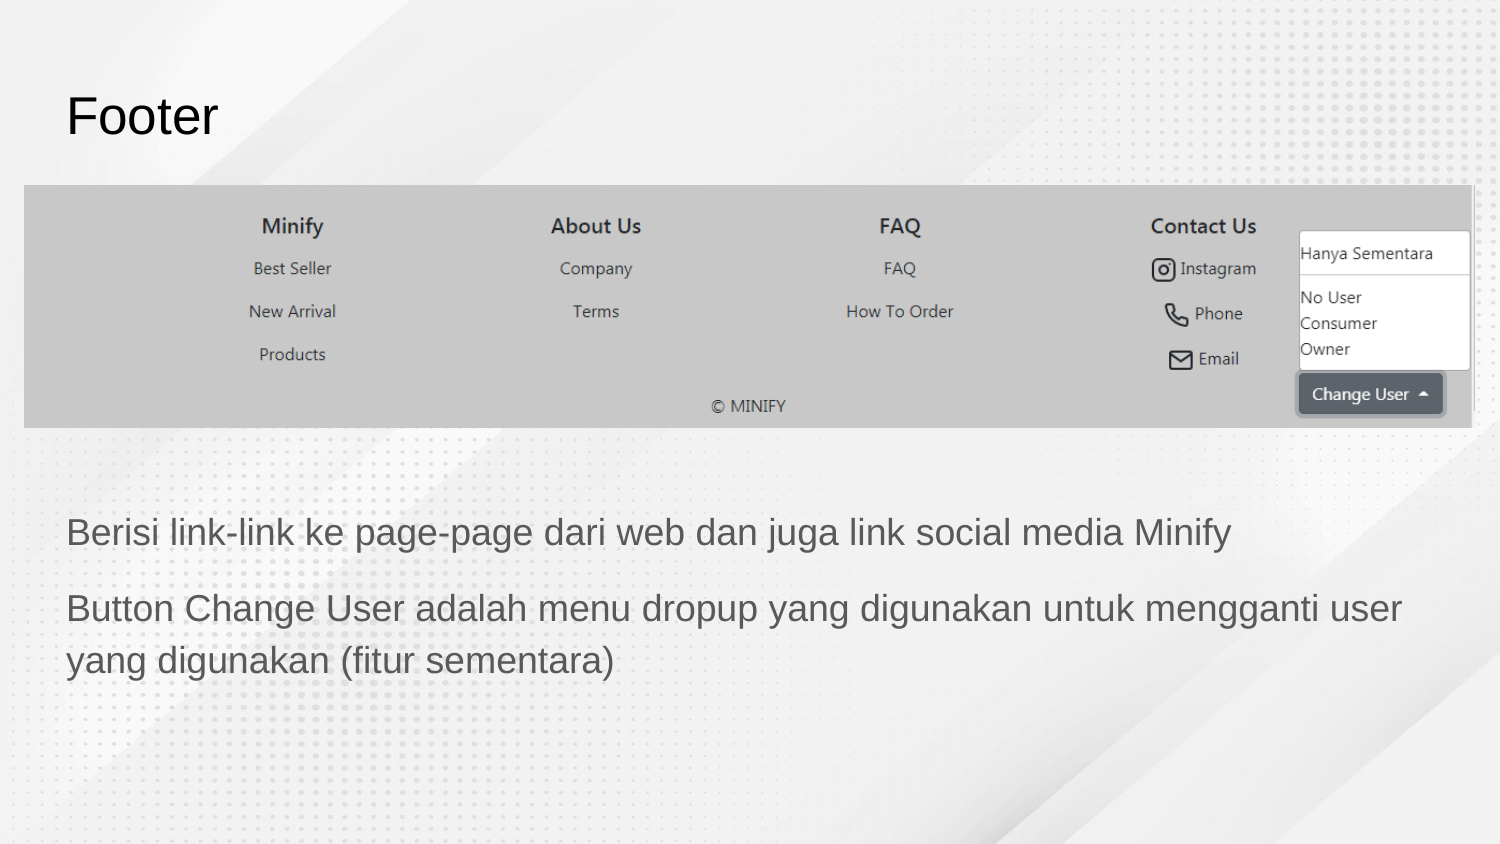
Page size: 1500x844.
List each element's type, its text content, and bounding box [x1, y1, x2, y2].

picture [0, 0, 1500, 844]
list Berisi link-link ke page-page dari web dan juga link social media Minify Button Change User adalah menu dropup yang digunakan untuk mengganti user yang digunakan (fitur sementara) [51, 485, 1449, 750]
title Footer [51, 66, 1449, 161]
